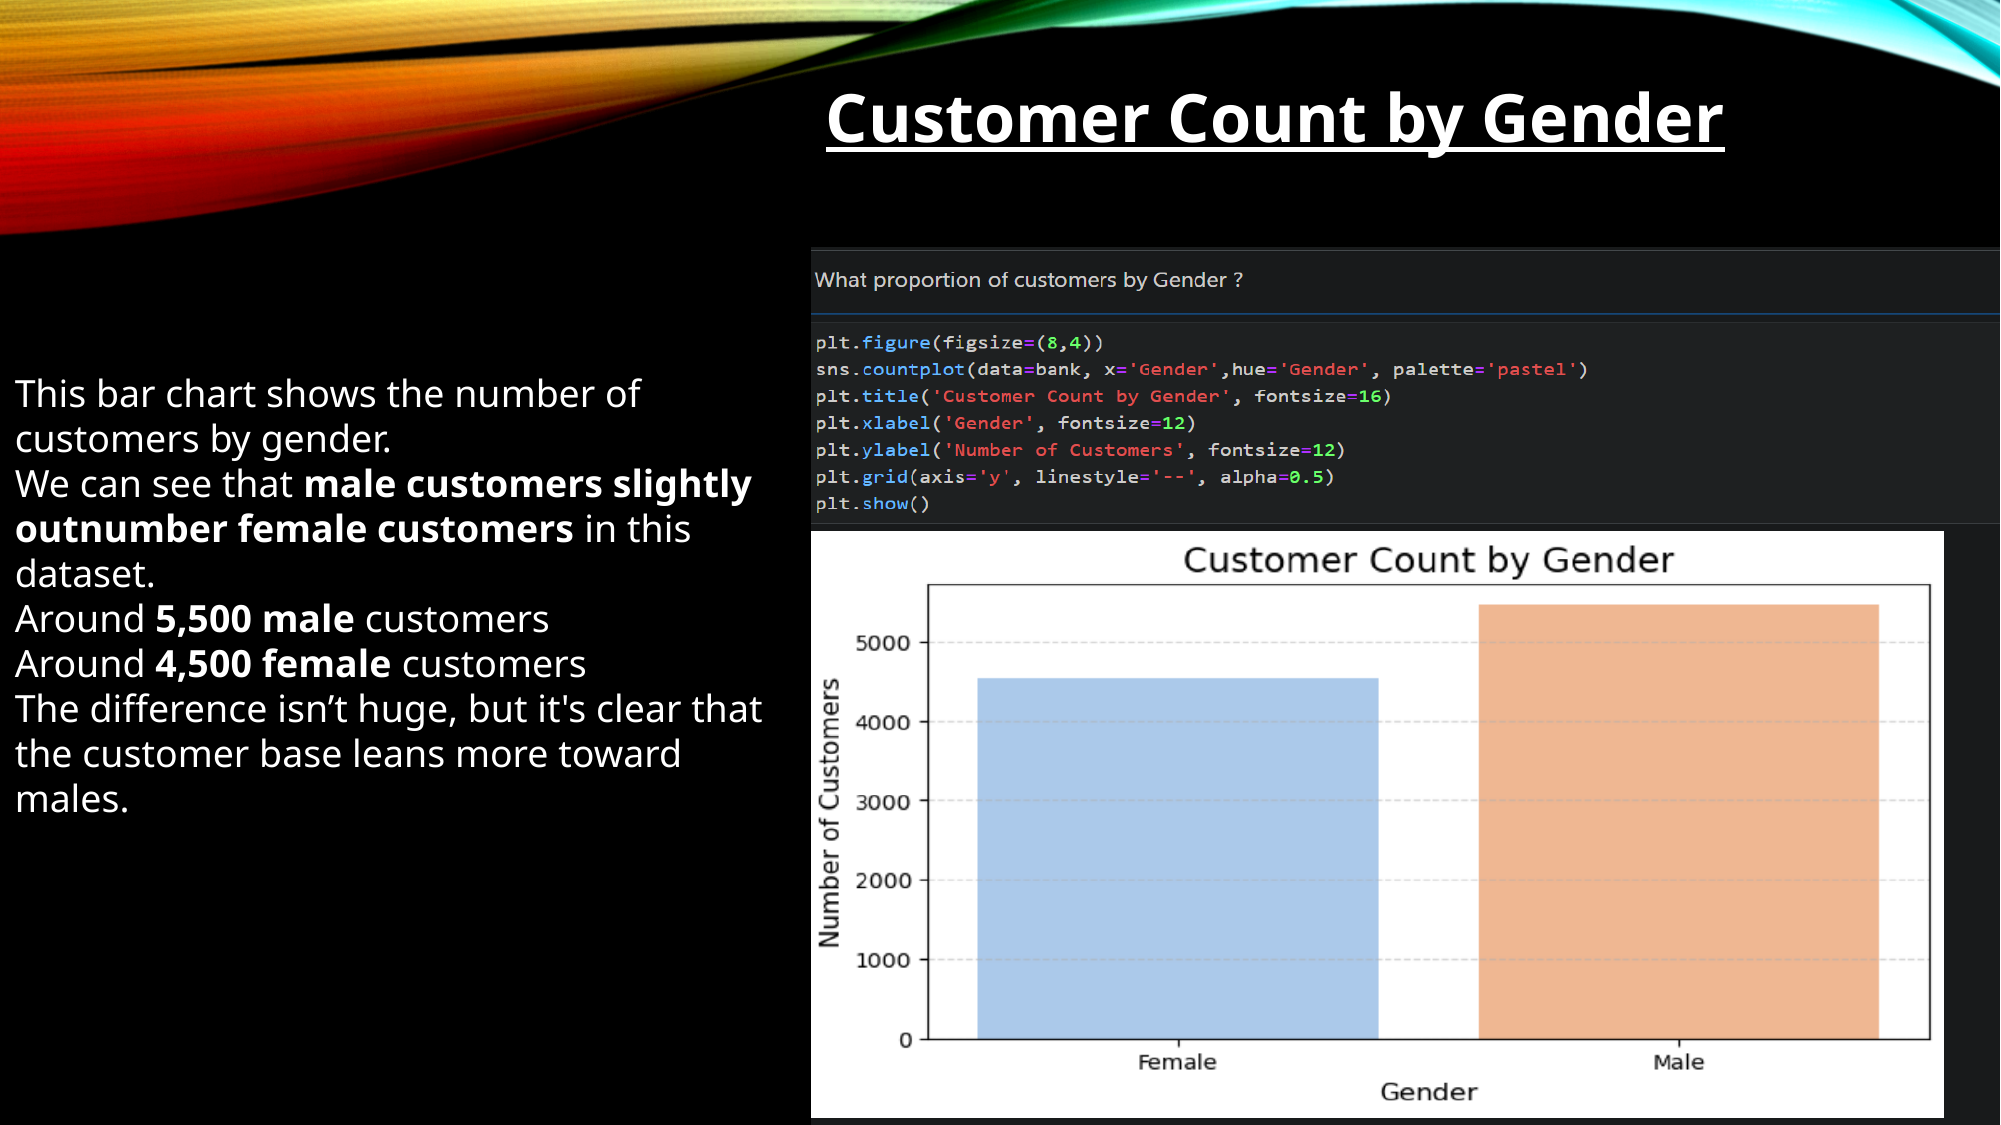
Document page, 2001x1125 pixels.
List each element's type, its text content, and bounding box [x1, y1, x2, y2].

text_box Customer Count by Gender [811, 67, 1920, 163]
text_box This bar chart shows the number of customers by gender. We can see that male customers slightly outnumber female customers in this dataset. Around 5,500 male customers Around 4,500 female customers The difference isn’t huge, but it's clear that the customer base leans more toward males. [0, 362, 810, 873]
picture [0, 0, 2000, 237]
picture [810, 247, 2000, 1125]
